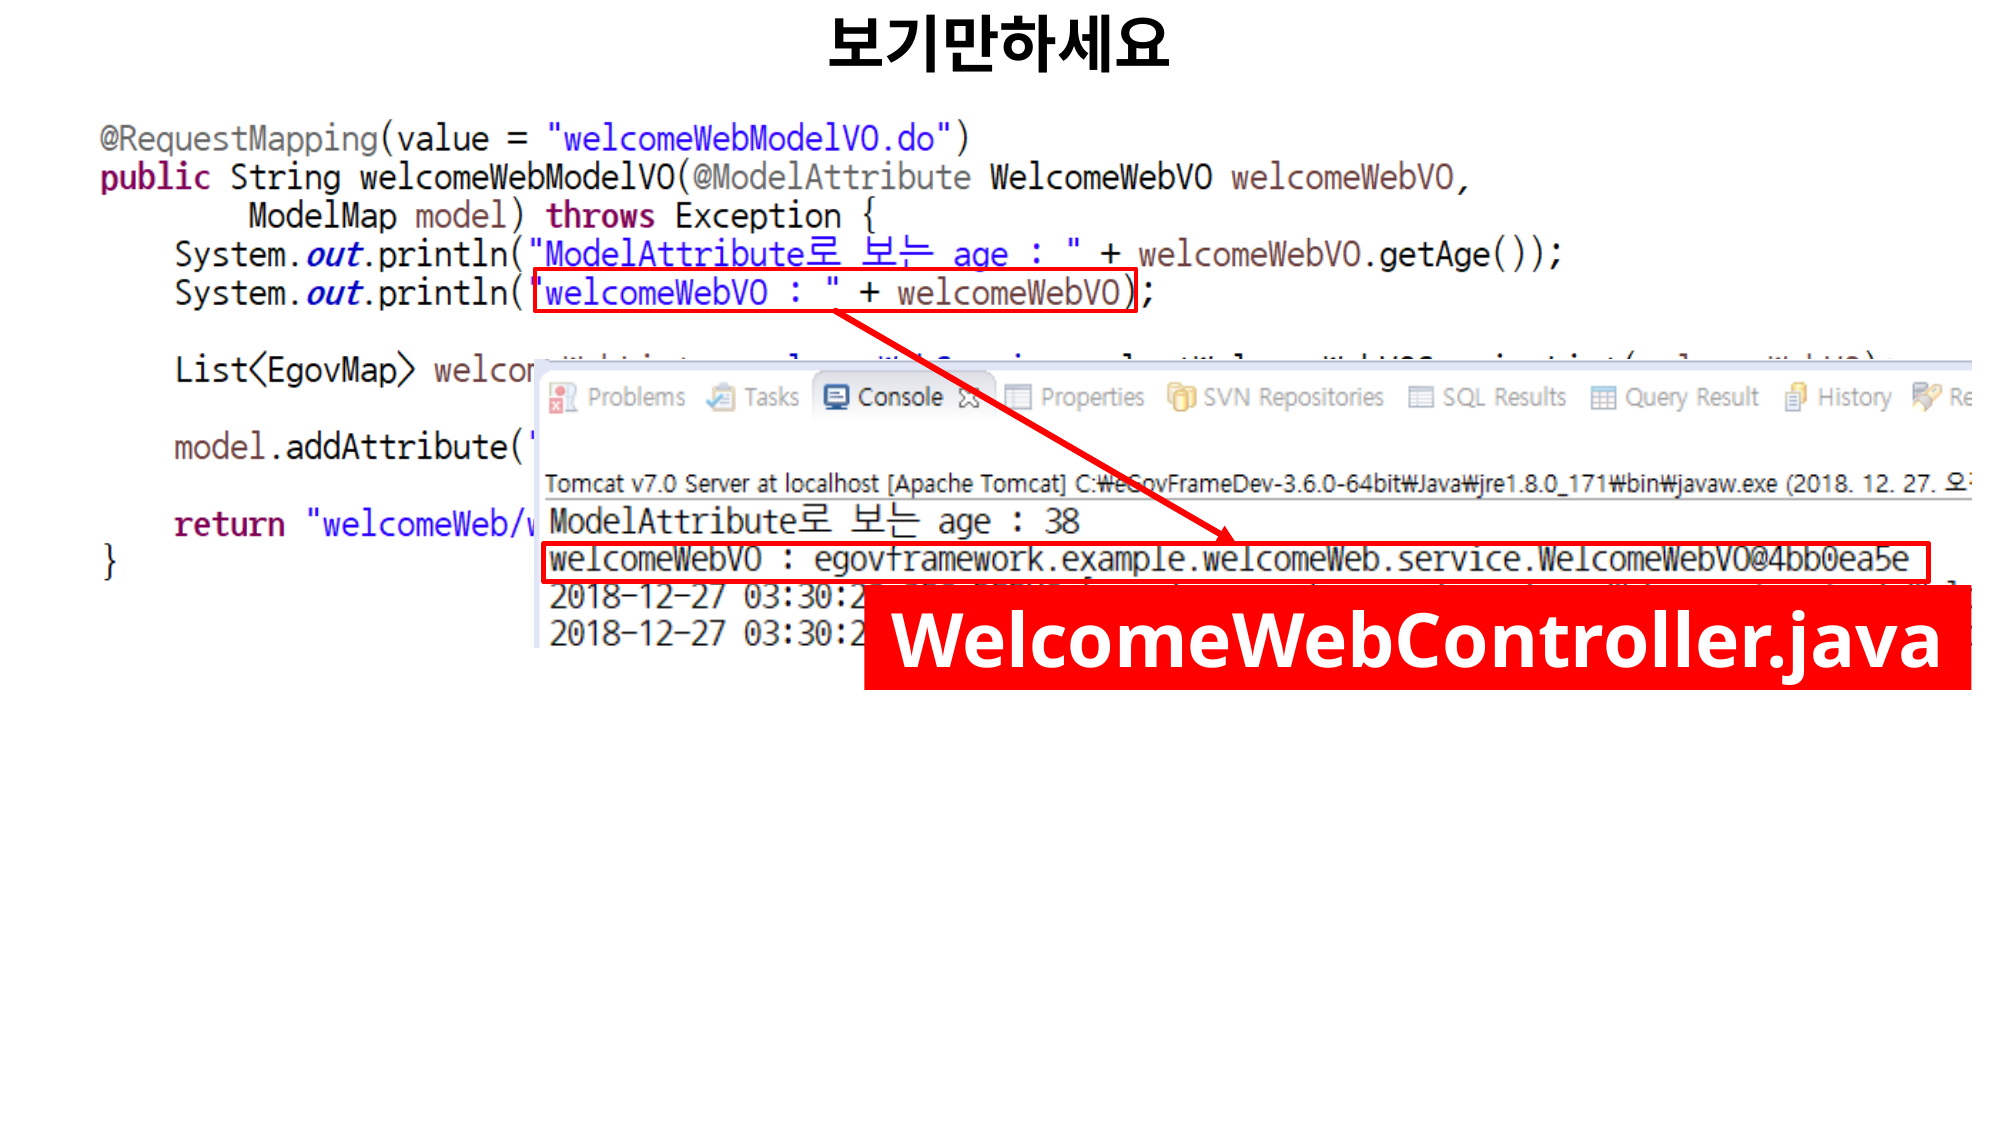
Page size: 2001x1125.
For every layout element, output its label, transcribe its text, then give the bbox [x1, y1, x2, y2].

text_box WelcomeWebController.java [864, 648, 1972, 690]
text_box 보기만하세요 [812, 0, 1188, 88]
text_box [835, 310, 1237, 544]
picture [93, 117, 1972, 648]
